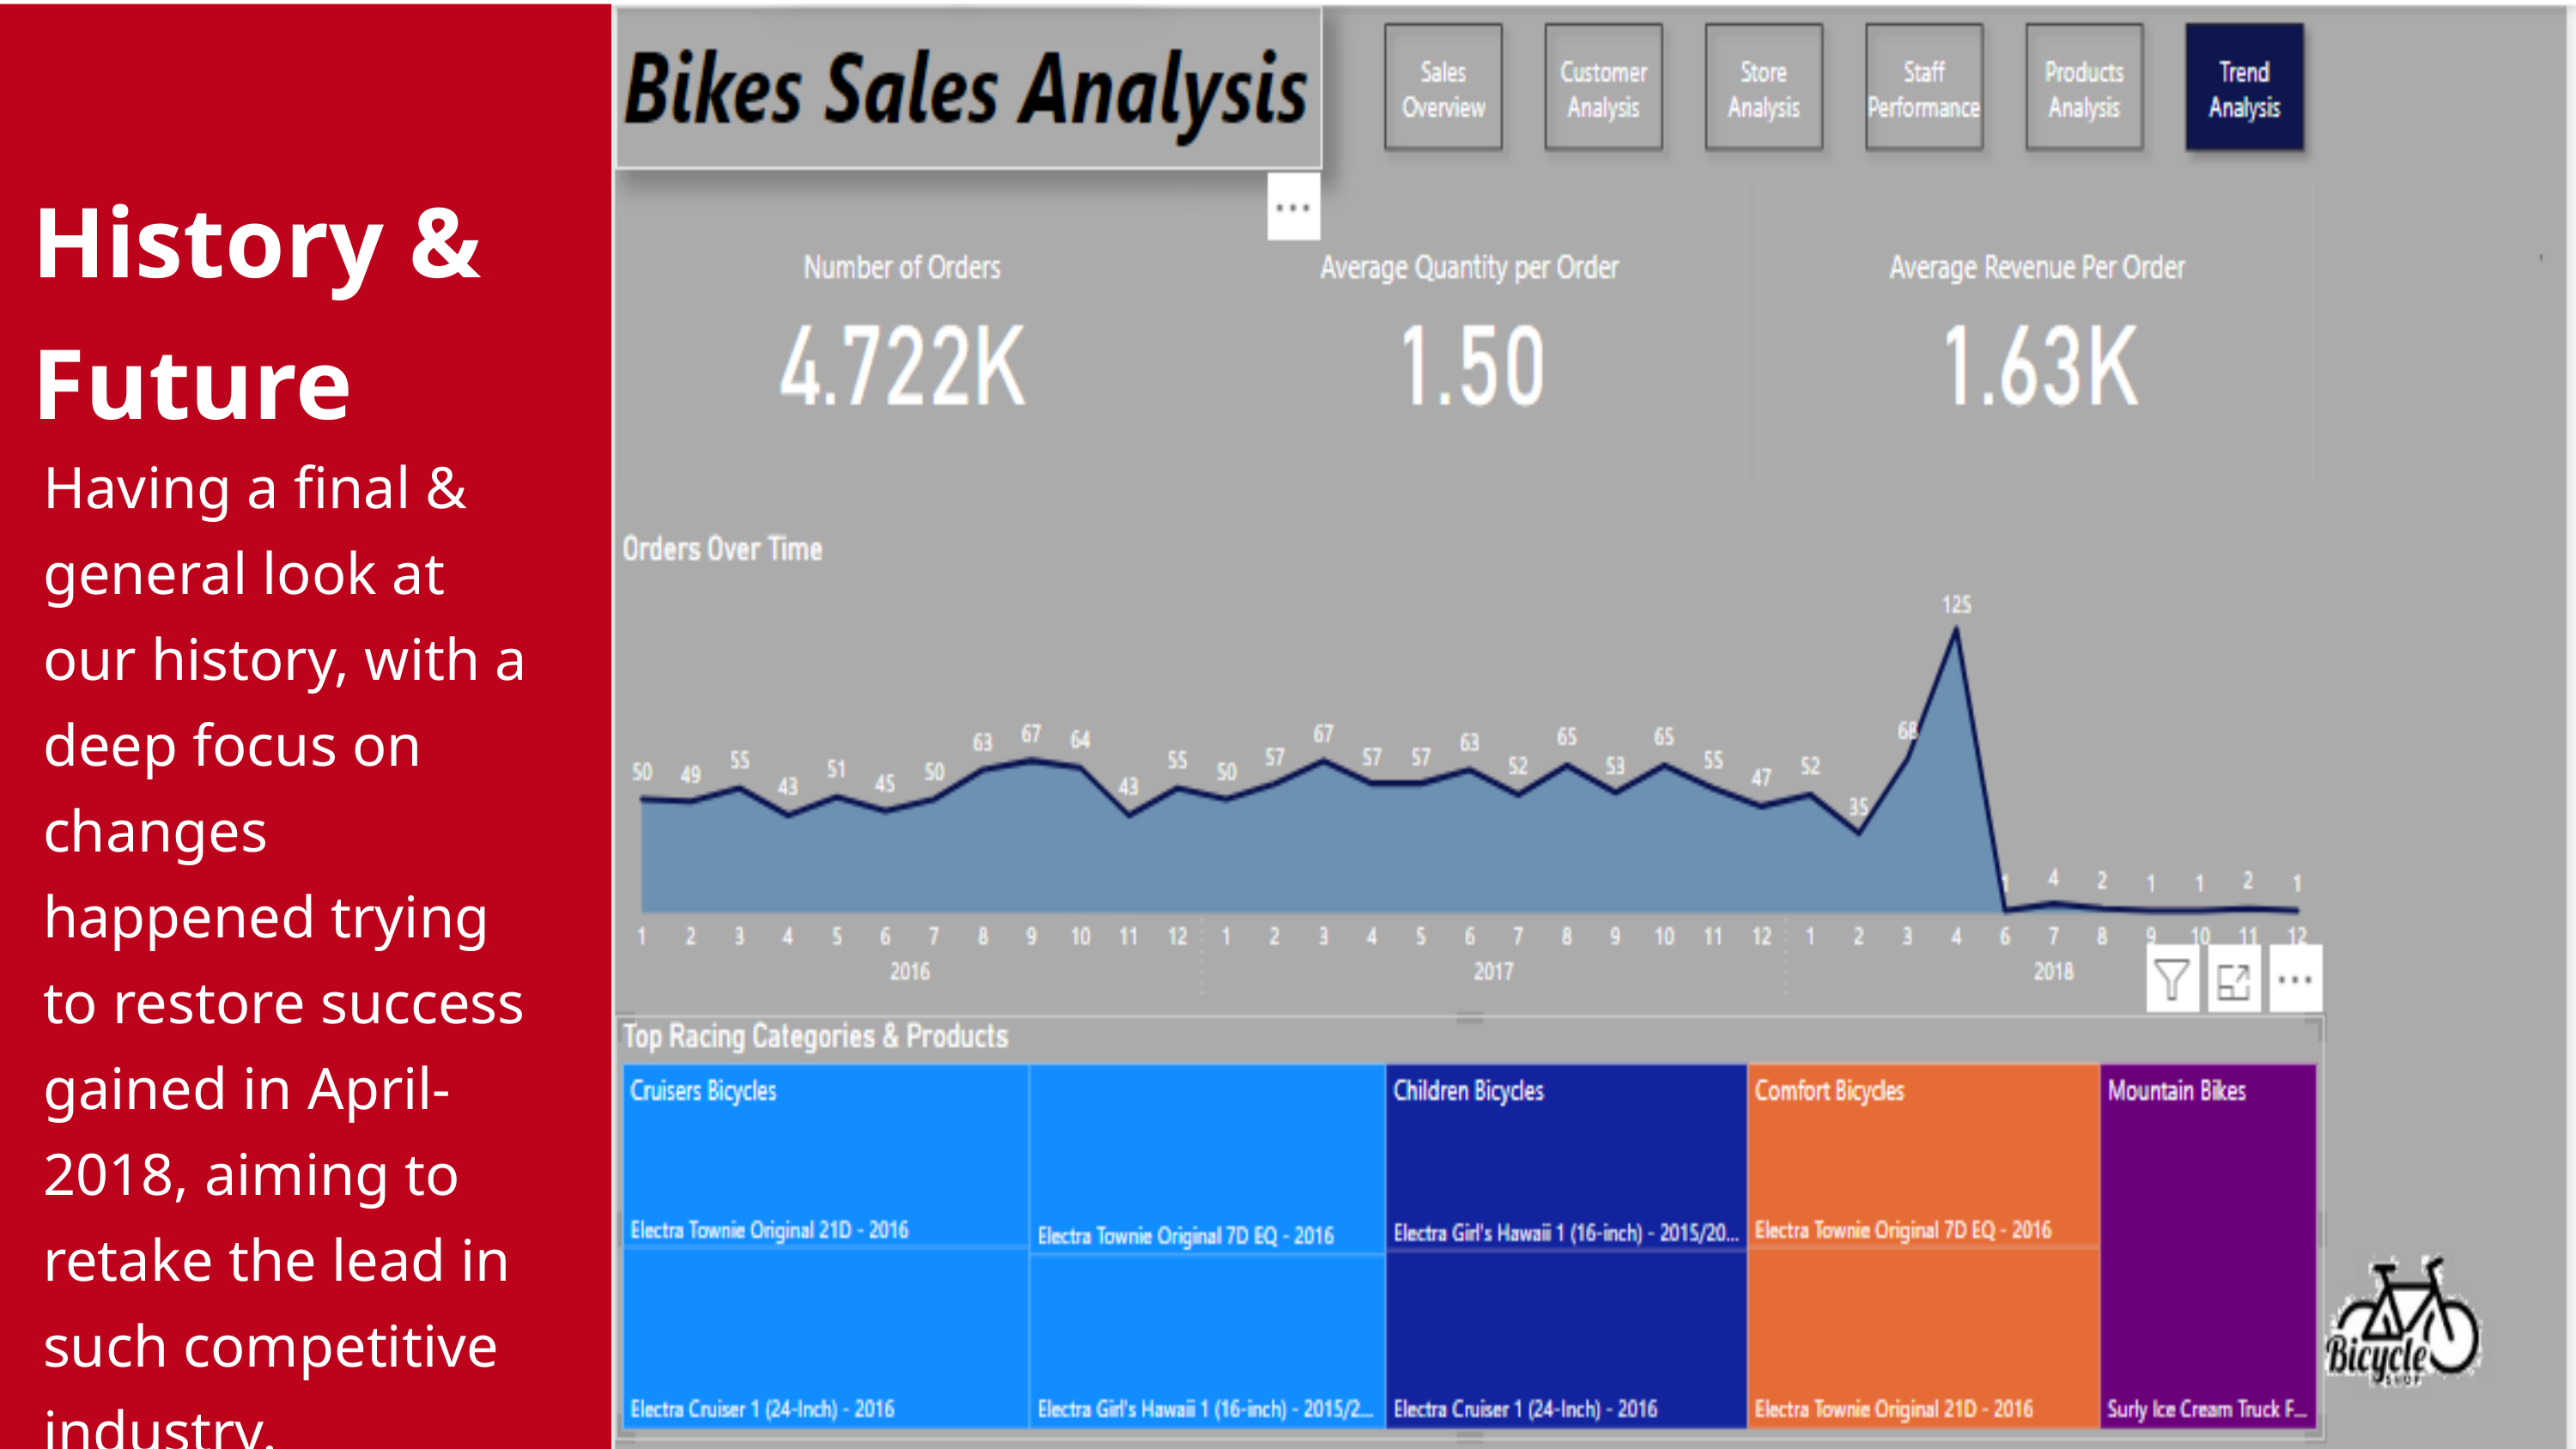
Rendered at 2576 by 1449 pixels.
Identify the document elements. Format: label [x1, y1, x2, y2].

text_box [32, 155, 606, 1379]
picture [611, 3, 2576, 1449]
text_box [0, 3, 610, 1449]
